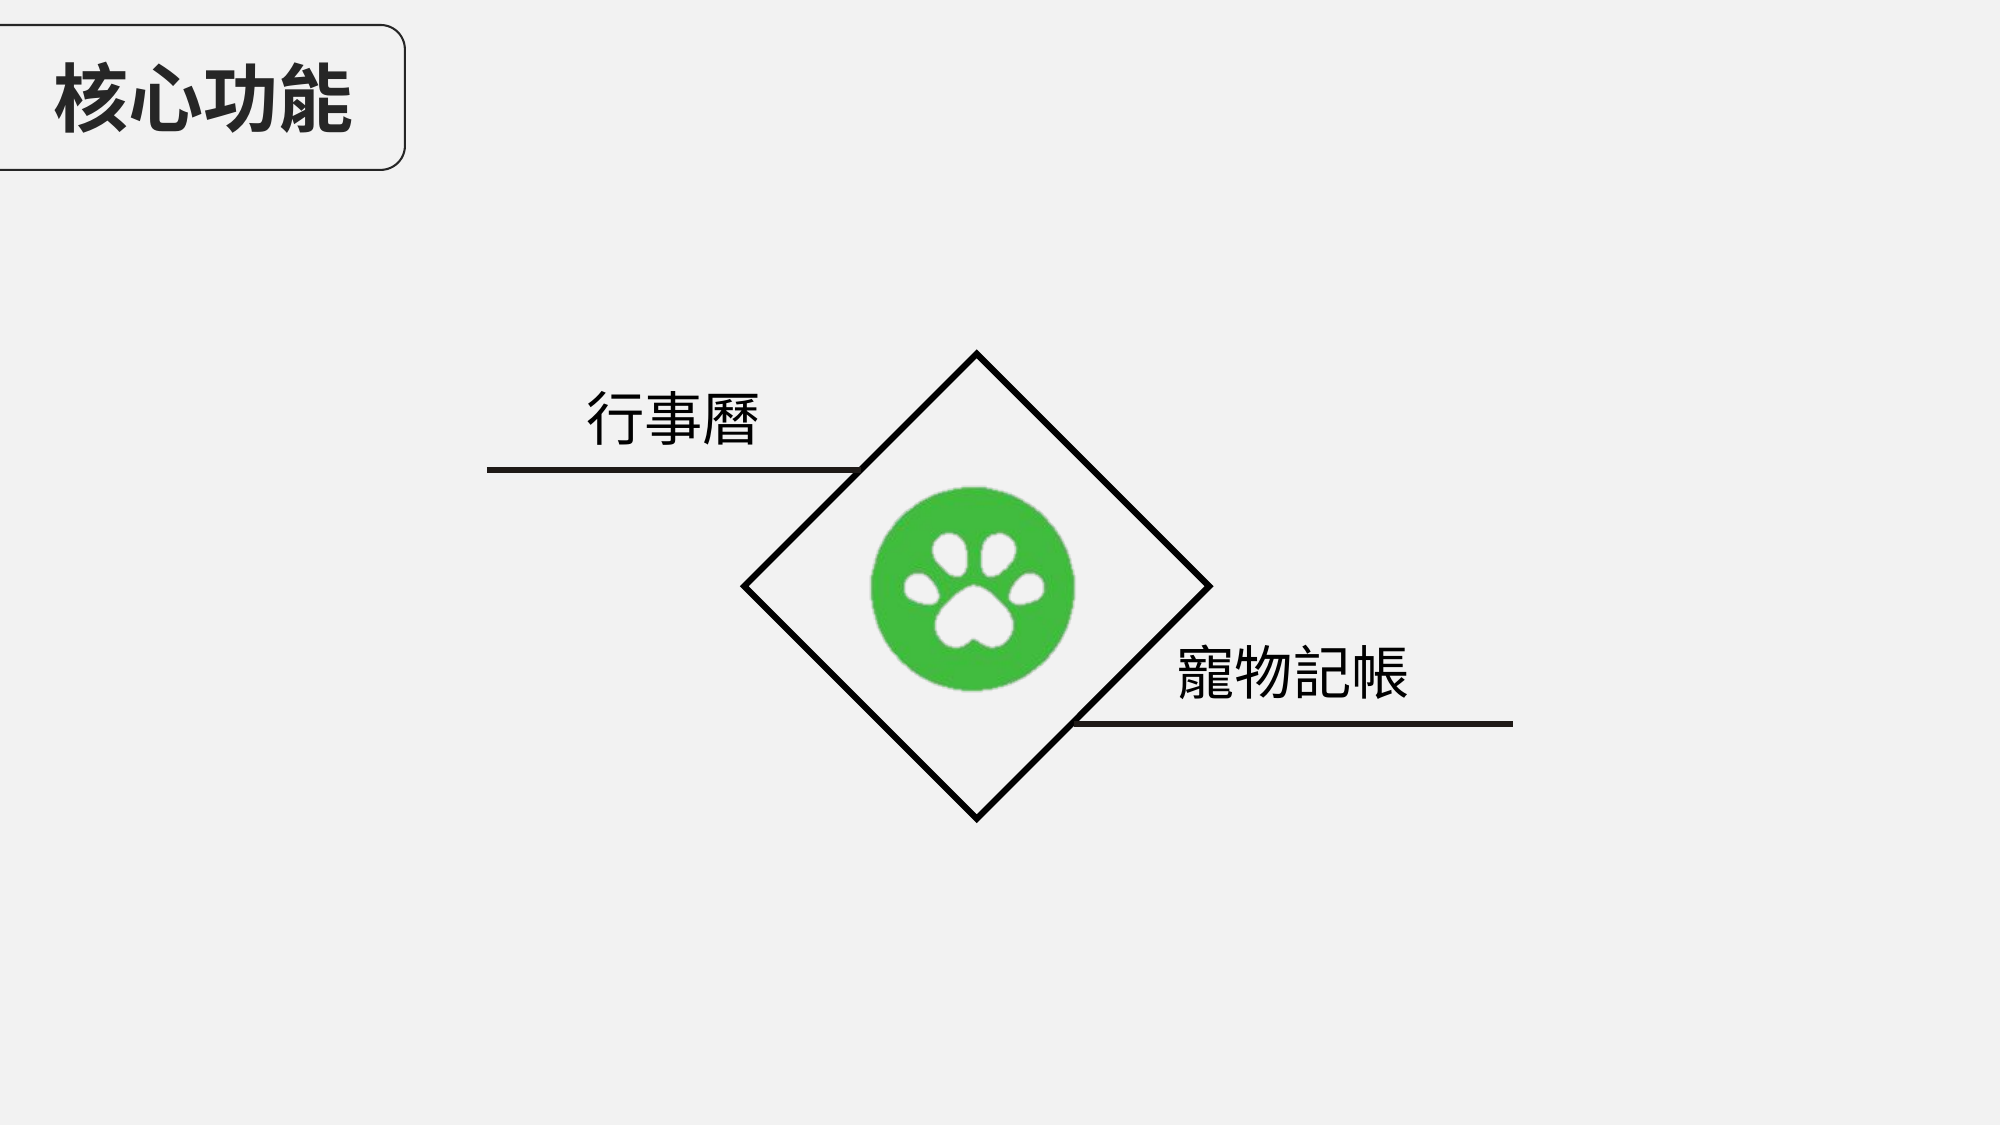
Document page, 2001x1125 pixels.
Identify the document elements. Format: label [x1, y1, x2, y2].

text_box [486, 374, 1514, 751]
text_box [0, 24, 405, 170]
